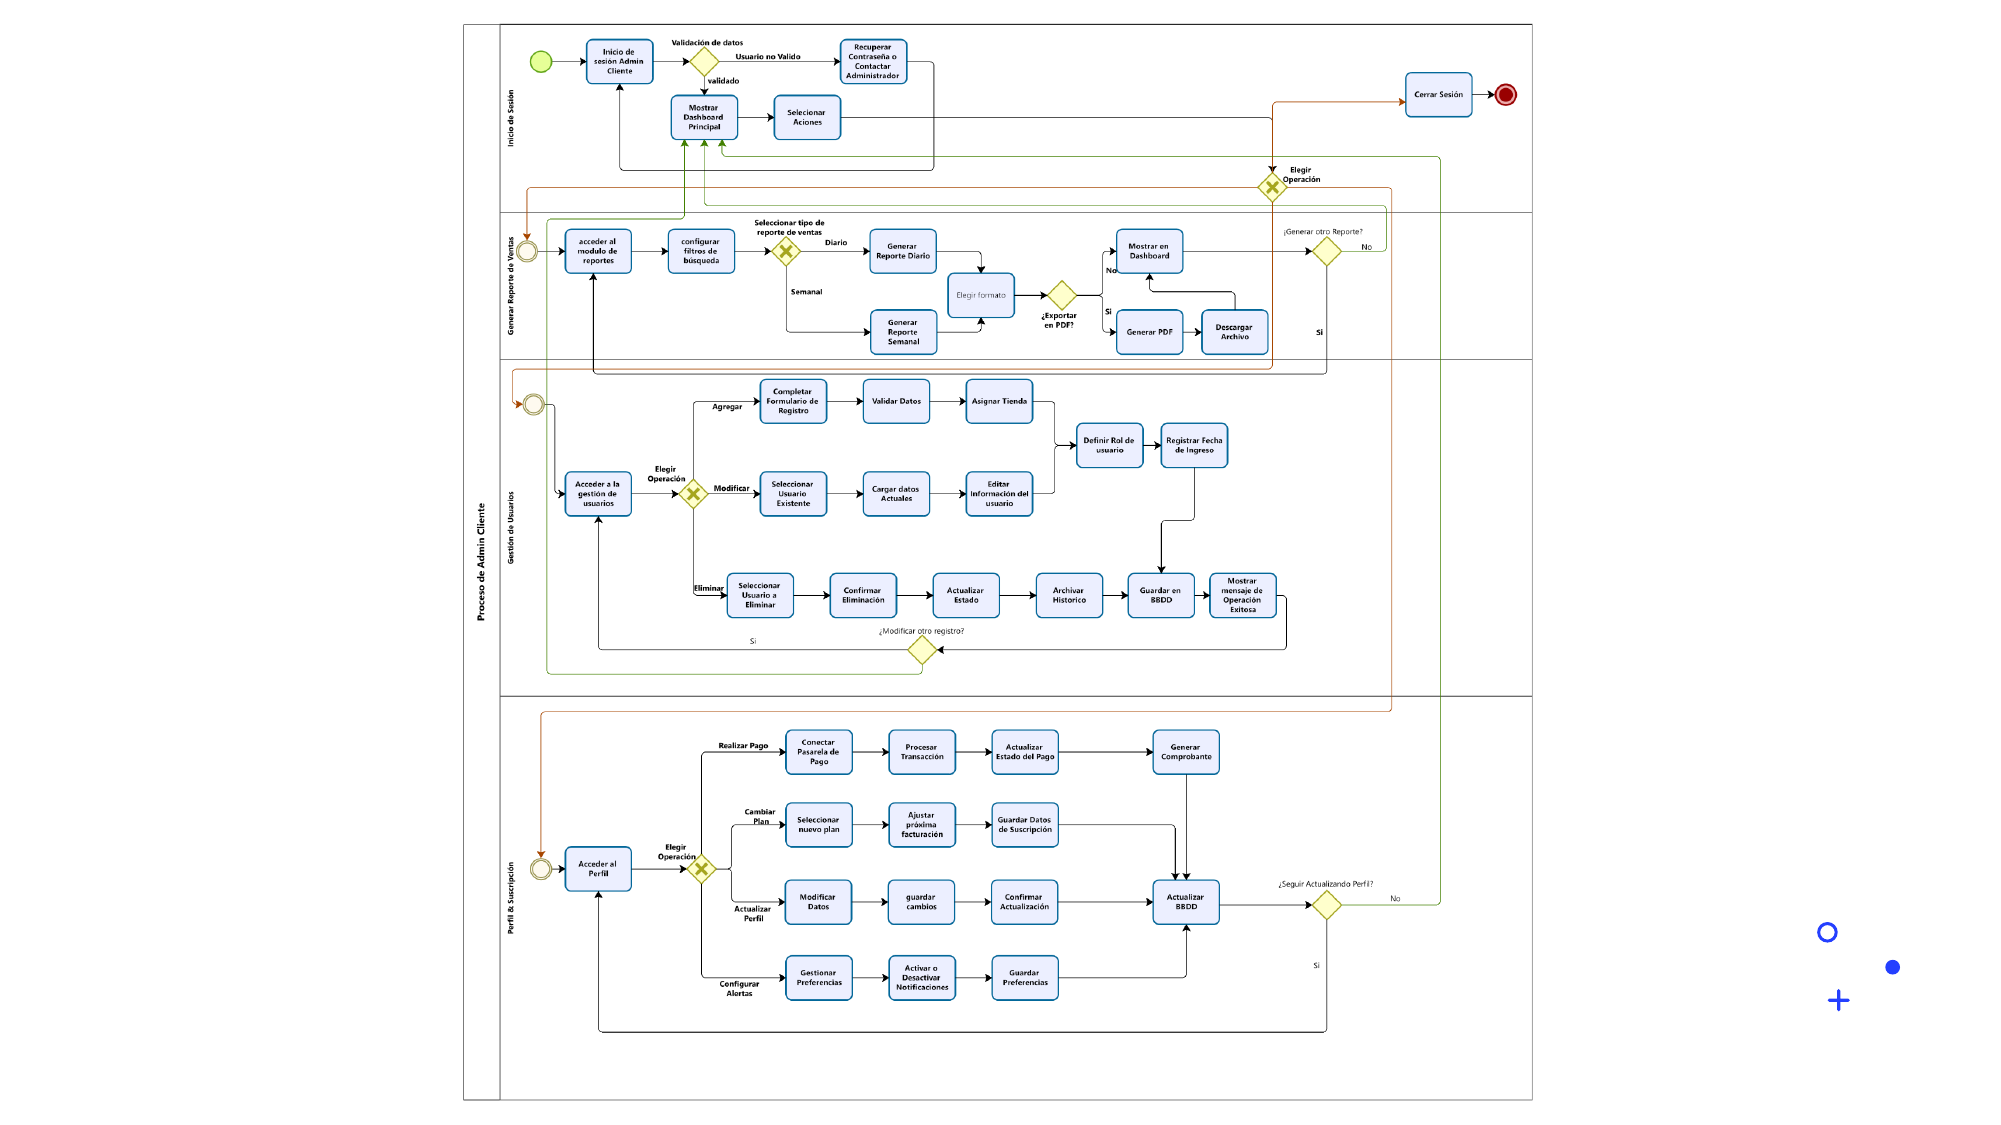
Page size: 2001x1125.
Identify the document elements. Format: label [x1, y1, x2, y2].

picture [451, 11, 1545, 1109]
